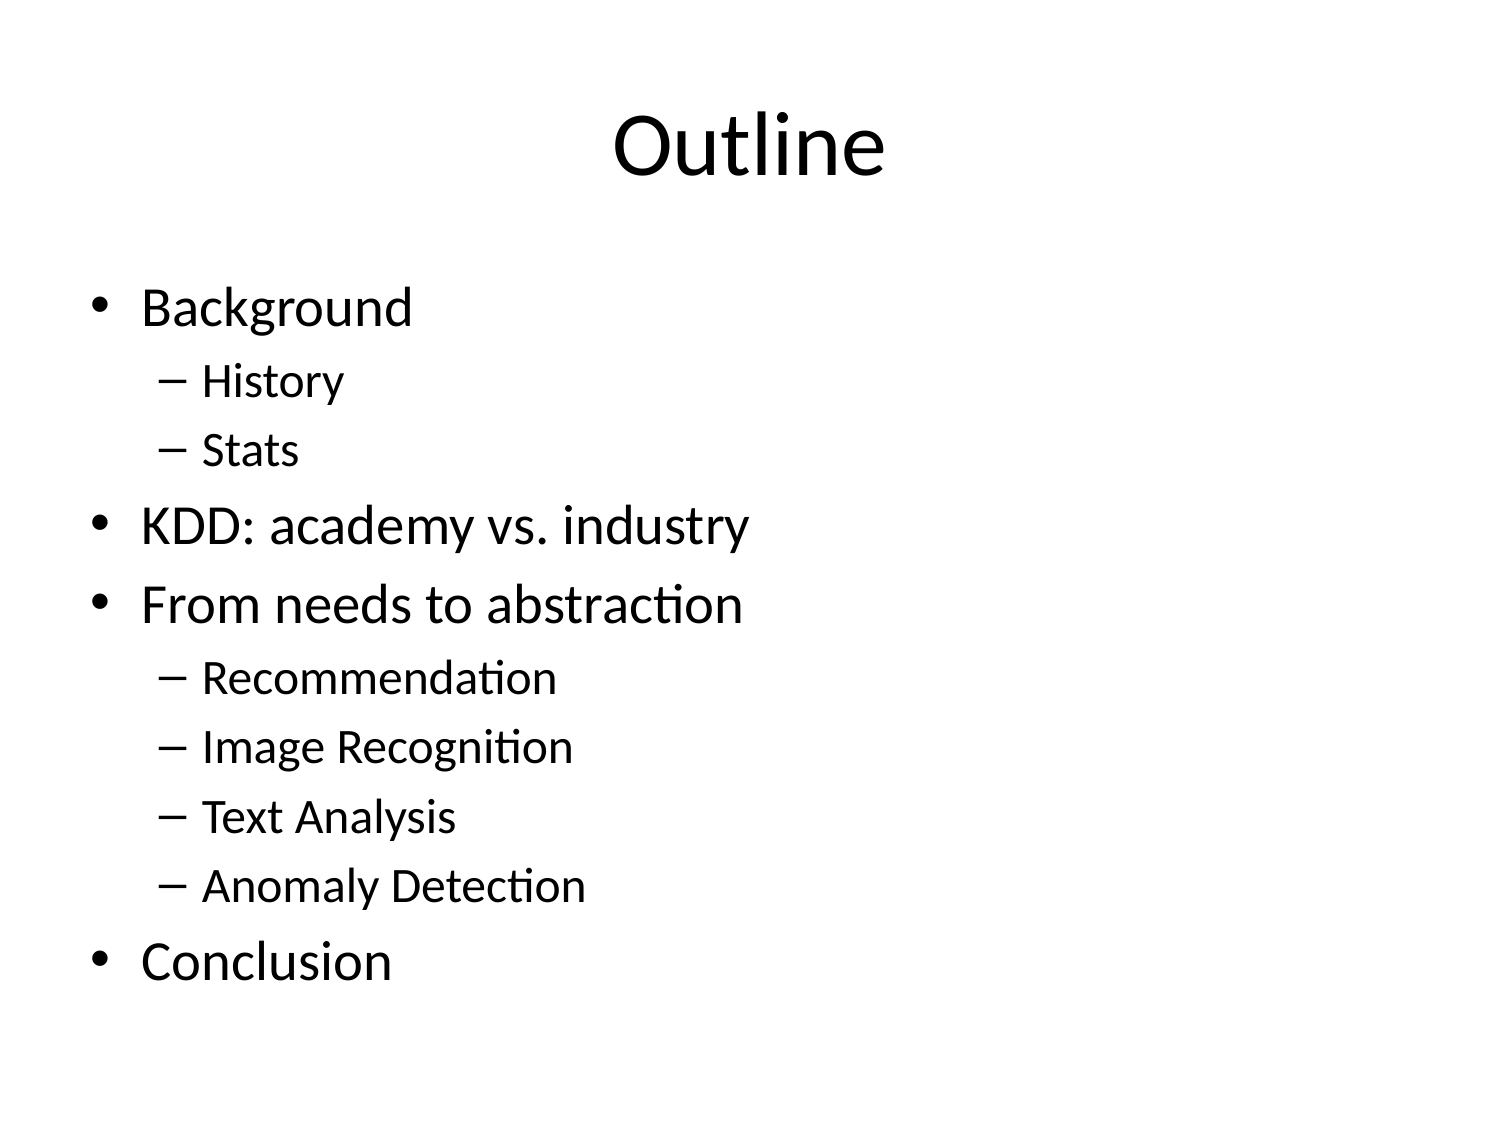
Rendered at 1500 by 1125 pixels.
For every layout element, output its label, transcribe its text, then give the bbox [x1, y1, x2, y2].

title Outline [75, 45, 1425, 233]
list Background History Stats KDD: academy vs. industry From needs to abstraction Recommendation Image Recognition Text Analysis Anomaly Detection Conclusion [75, 262, 1425, 1005]
